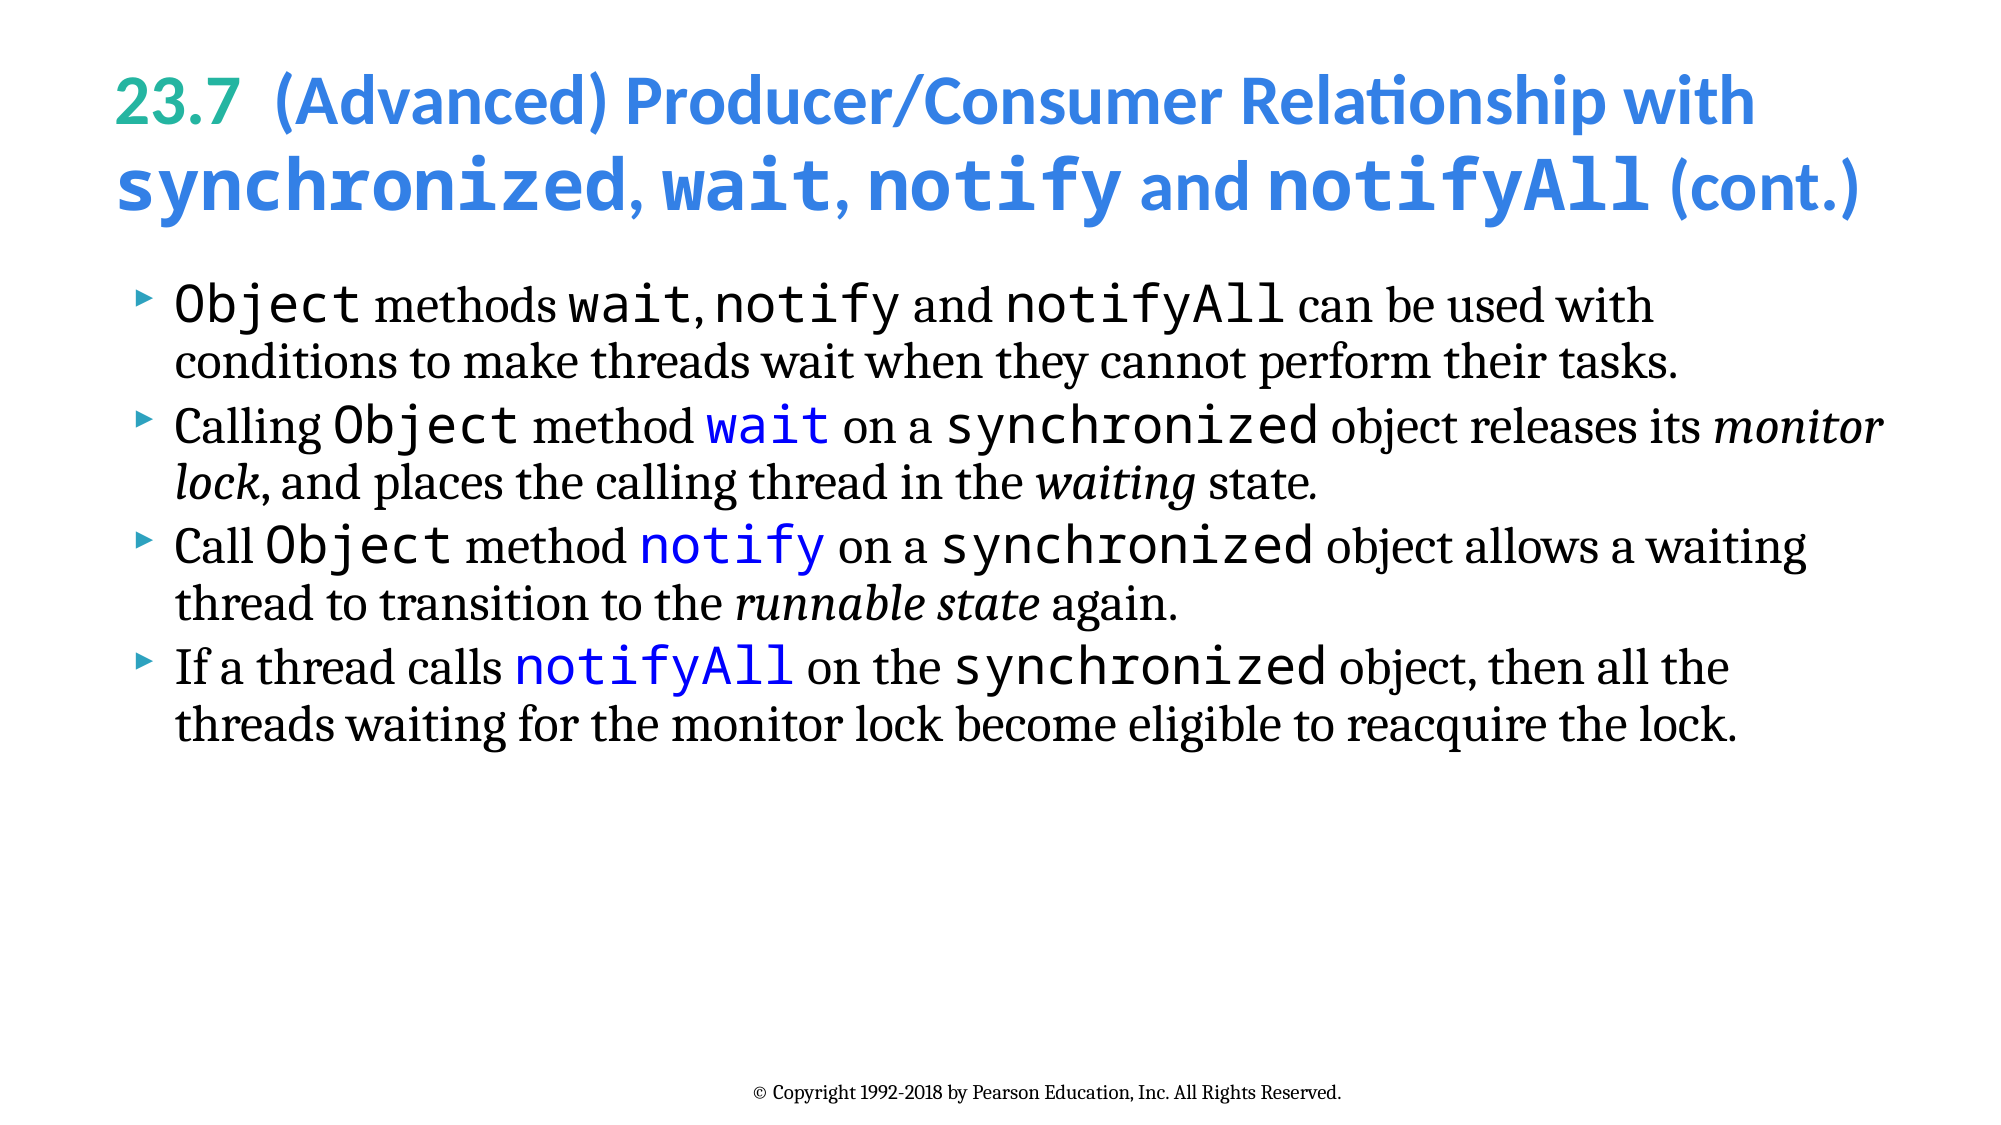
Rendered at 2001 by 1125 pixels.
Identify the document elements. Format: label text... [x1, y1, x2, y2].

footer © Copyright 1992-2018 by Pearson Education, Inc. All Rights Reserved. [736, 1051, 1892, 1112]
title 23.7 (Advanced) Producer/Consumer Relationship with synchronized, wait, notify and notifyAll (cont.) [99, 45, 1900, 233]
list Object methods wait, notify and notifyAll can be used with conditions to make threads wait when they cannot perform their tasks. Calling Object method wait on a synchronized object releases its monitor lock, and places the calling thread in the waiting state. Call Object method notify on a synchronized object allows a waiting thread to transition to the runnable state again. If a thread calls notifyAll on the synchronized object, then all the threads waiting for the monitor lock become eligible to reacquire the lock. [99, 270, 1900, 1013]
